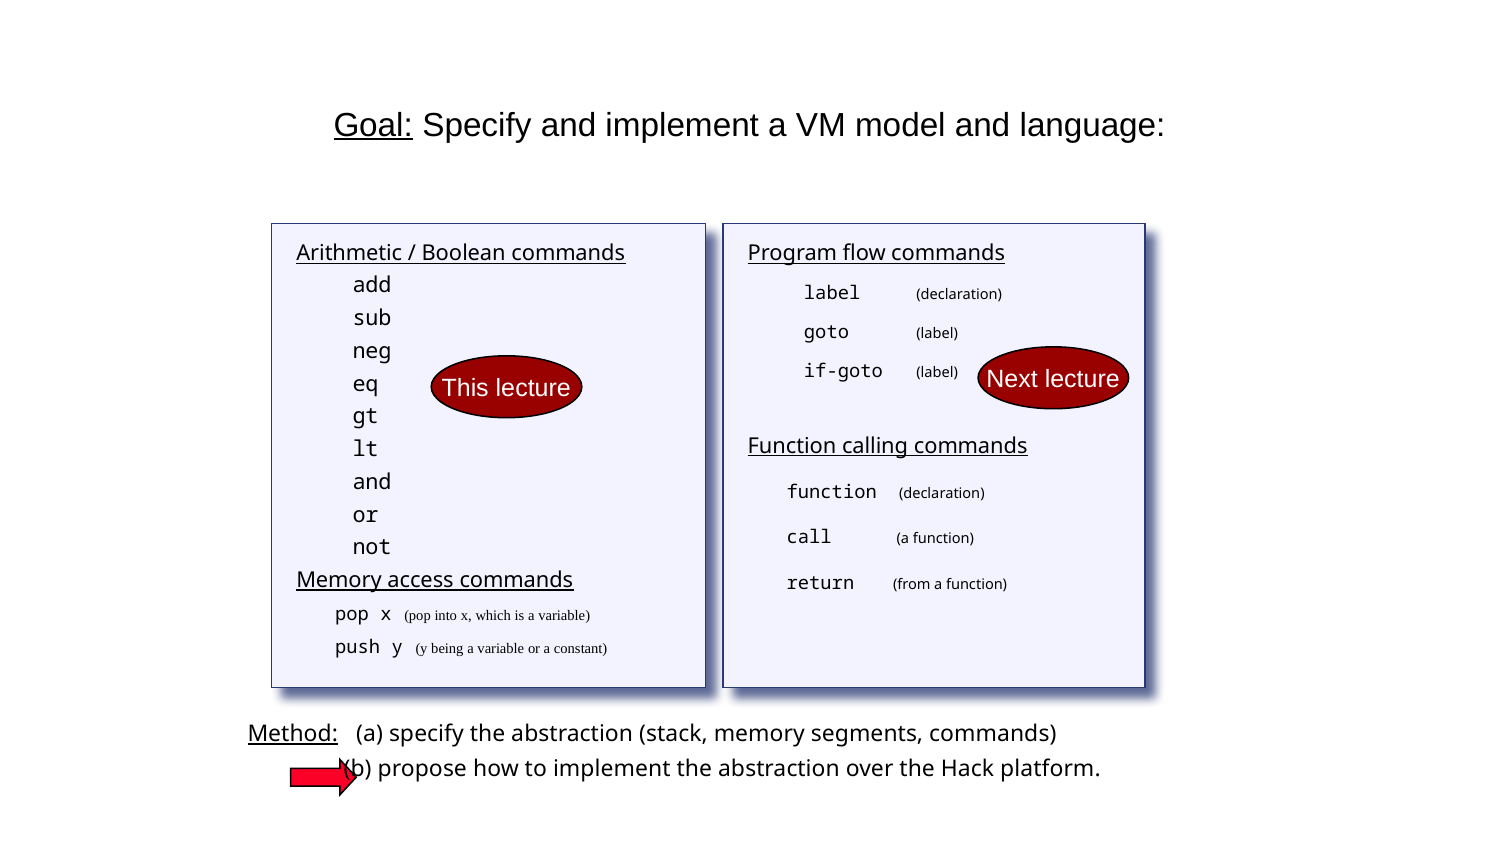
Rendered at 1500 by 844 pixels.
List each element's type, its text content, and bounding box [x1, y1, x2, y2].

text_box Arithmetic / Boolean commands add sub neg eq gt lt and or not Memory access commands pop x (pop into x, which is a variable) push y (y being a variable or a constant) [271, 223, 706, 688]
text_box Program flow commands label (declaration) goto (label) if-goto (label) Function calling commands function (declaration) call (a function) return (from a function) [722, 223, 1145, 688]
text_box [430, 346, 1129, 419]
text_box Method: (a) specify the abstraction (stack, memory segments, commands) (b) propose how to implement the abstraction over the Hack platform. [236, 712, 1313, 828]
list Goal: Specify and implement a VM model and language: [262, 84, 1220, 157]
